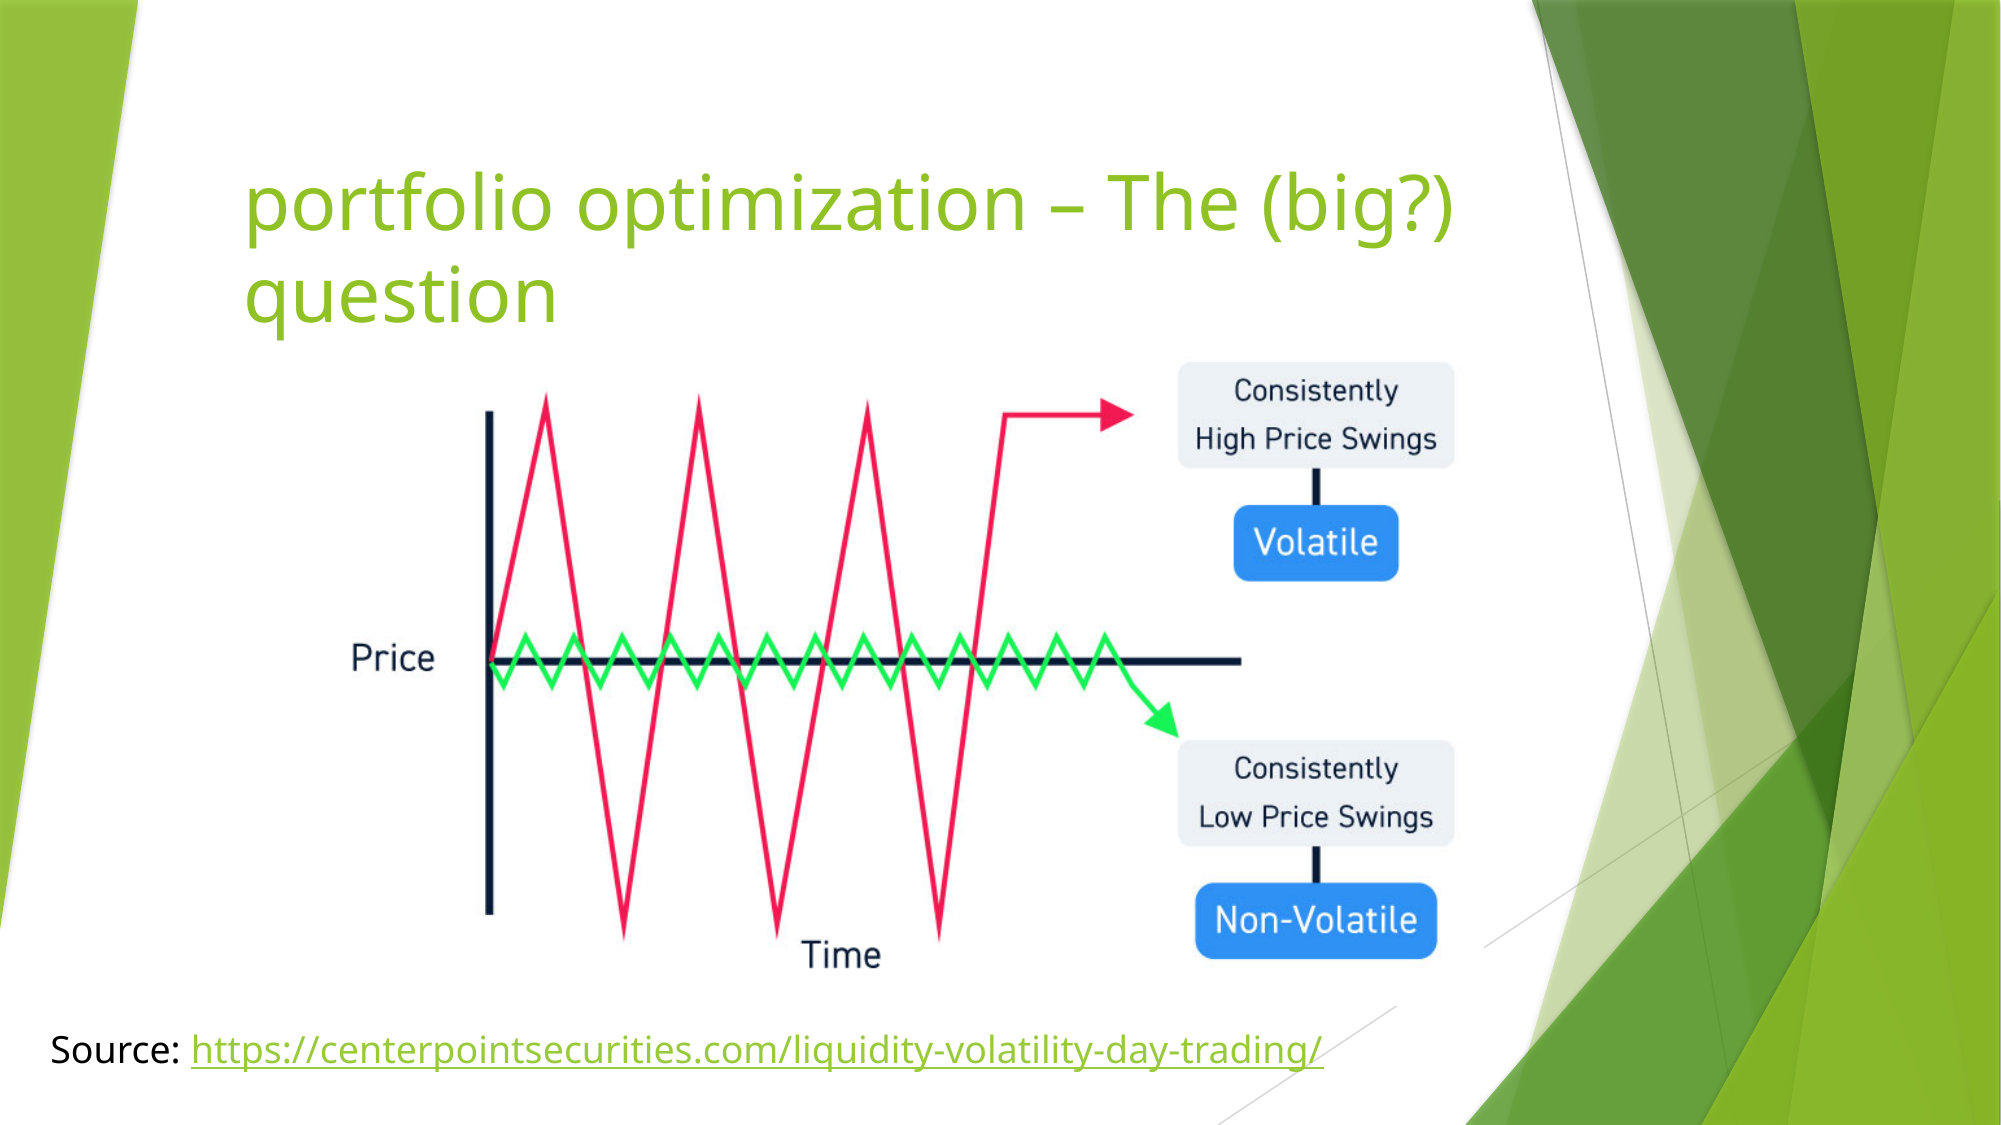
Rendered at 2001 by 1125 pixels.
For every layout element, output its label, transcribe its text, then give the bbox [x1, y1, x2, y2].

picture [331, 345, 1485, 1007]
title portfolio optimization – The (big?) question [228, 144, 1588, 346]
text_box Source: https://centerpointsecurities.com/liquidity-volatility-day-trading/ [35, 1018, 1554, 1085]
